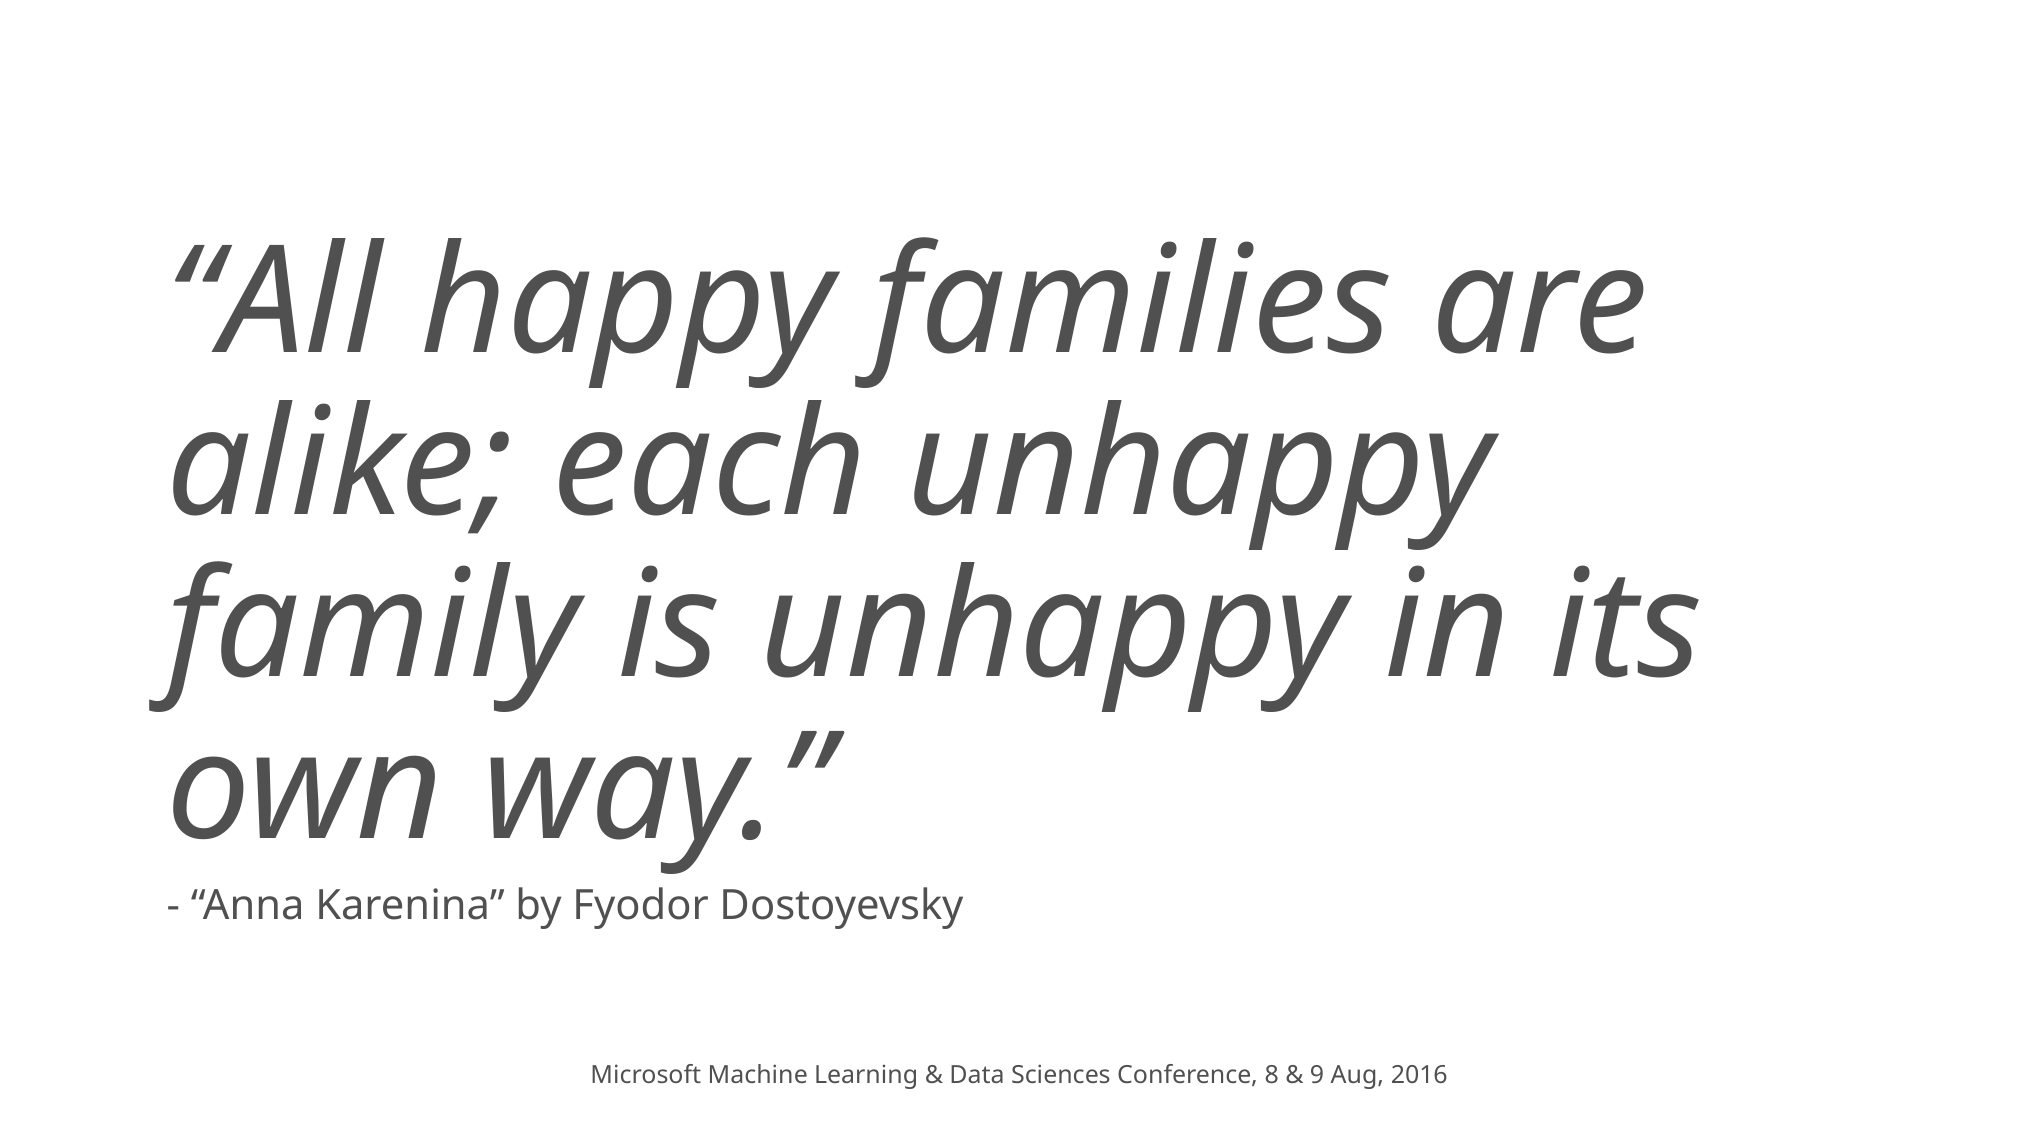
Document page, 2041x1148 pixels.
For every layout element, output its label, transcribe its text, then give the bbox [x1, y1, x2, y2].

text_box “All happy families are alike; each unhappy family is unhappy in its own way.” - “Anna Karenina” by Fyodor Dostoyevsky [136, 198, 1904, 953]
